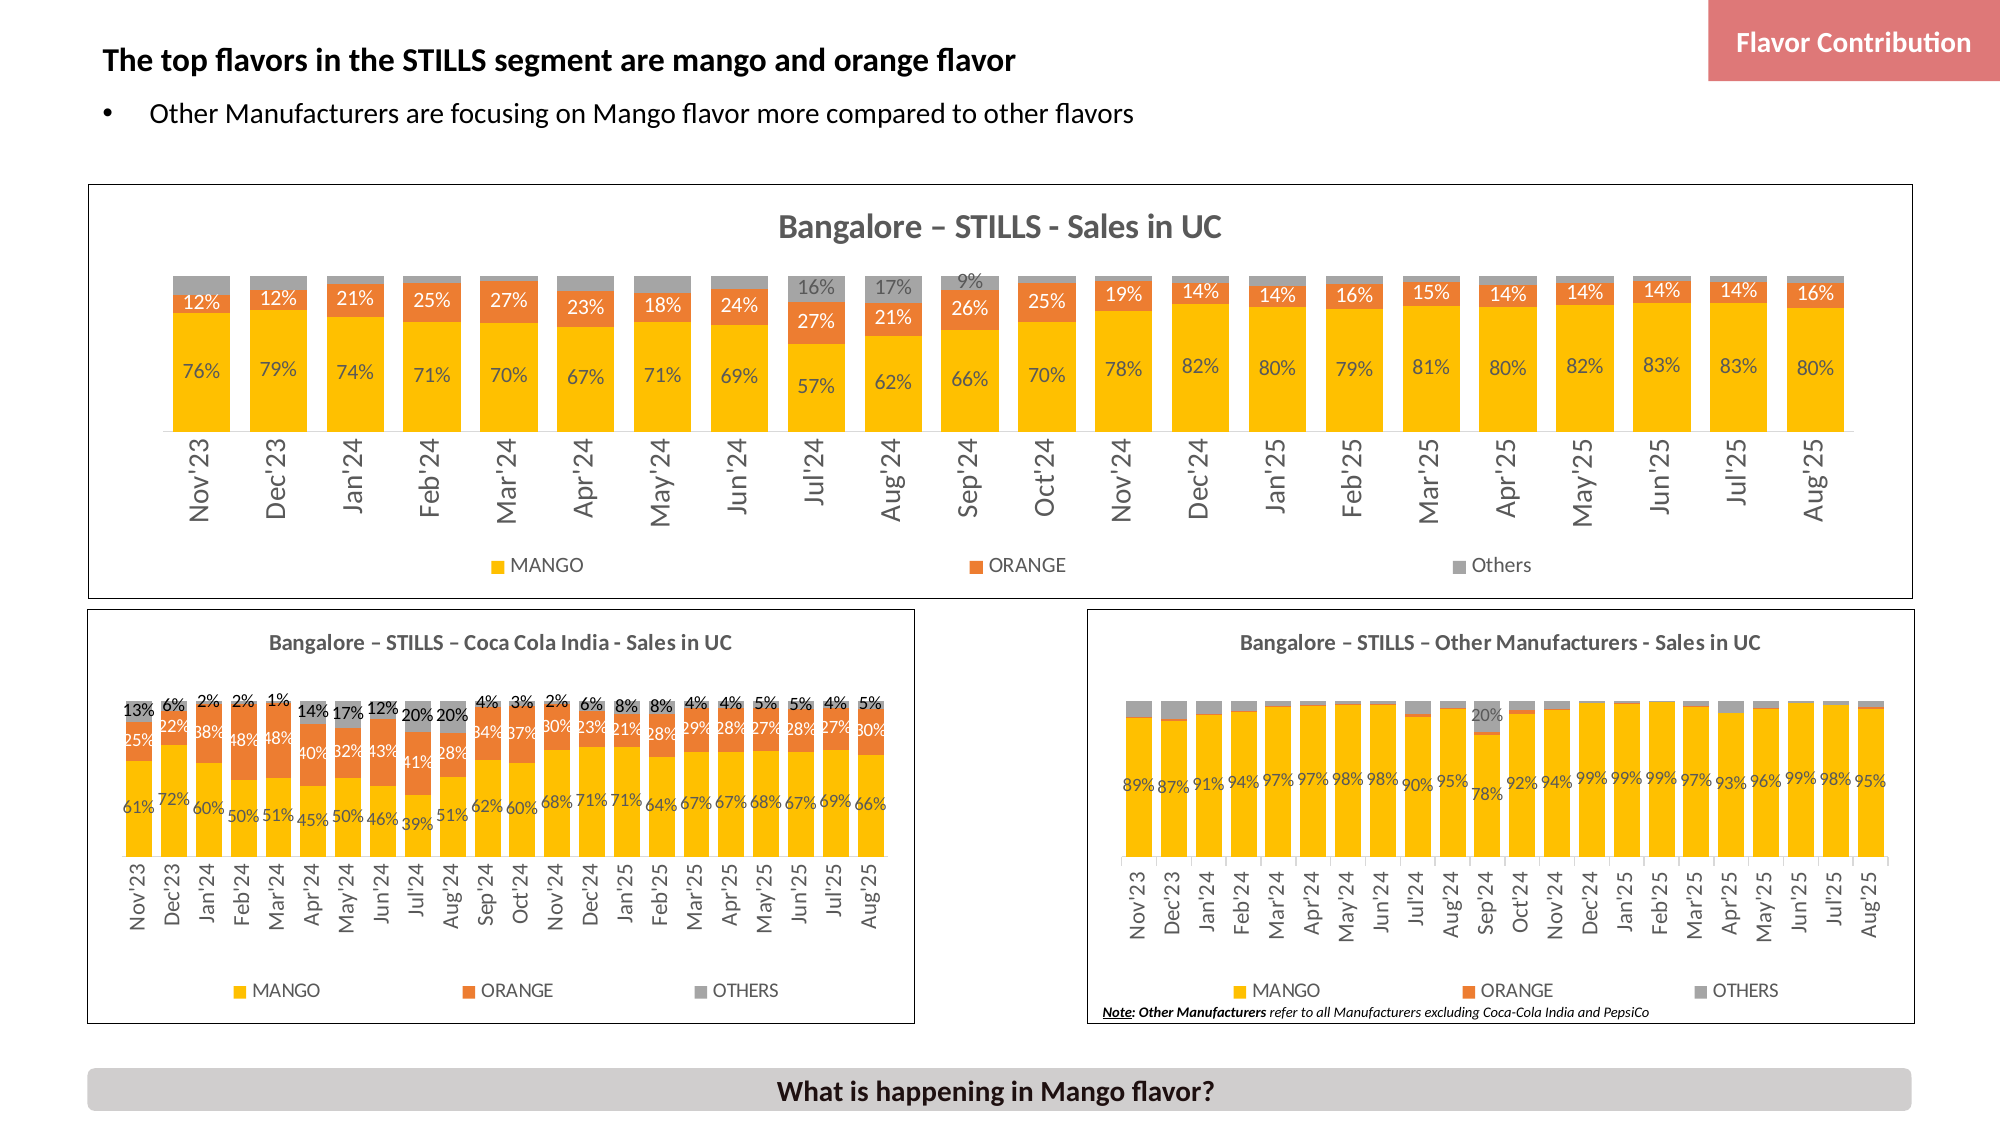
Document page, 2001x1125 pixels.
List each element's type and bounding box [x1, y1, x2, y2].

chart [88, 184, 1913, 599]
title [87, 20, 1707, 73]
chart [87, 609, 915, 1024]
text_box [1087, 1024, 1915, 1028]
chart [1087, 609, 1915, 1024]
text_box [86, 1067, 1913, 1112]
text_box [87, 0, 2000, 155]
